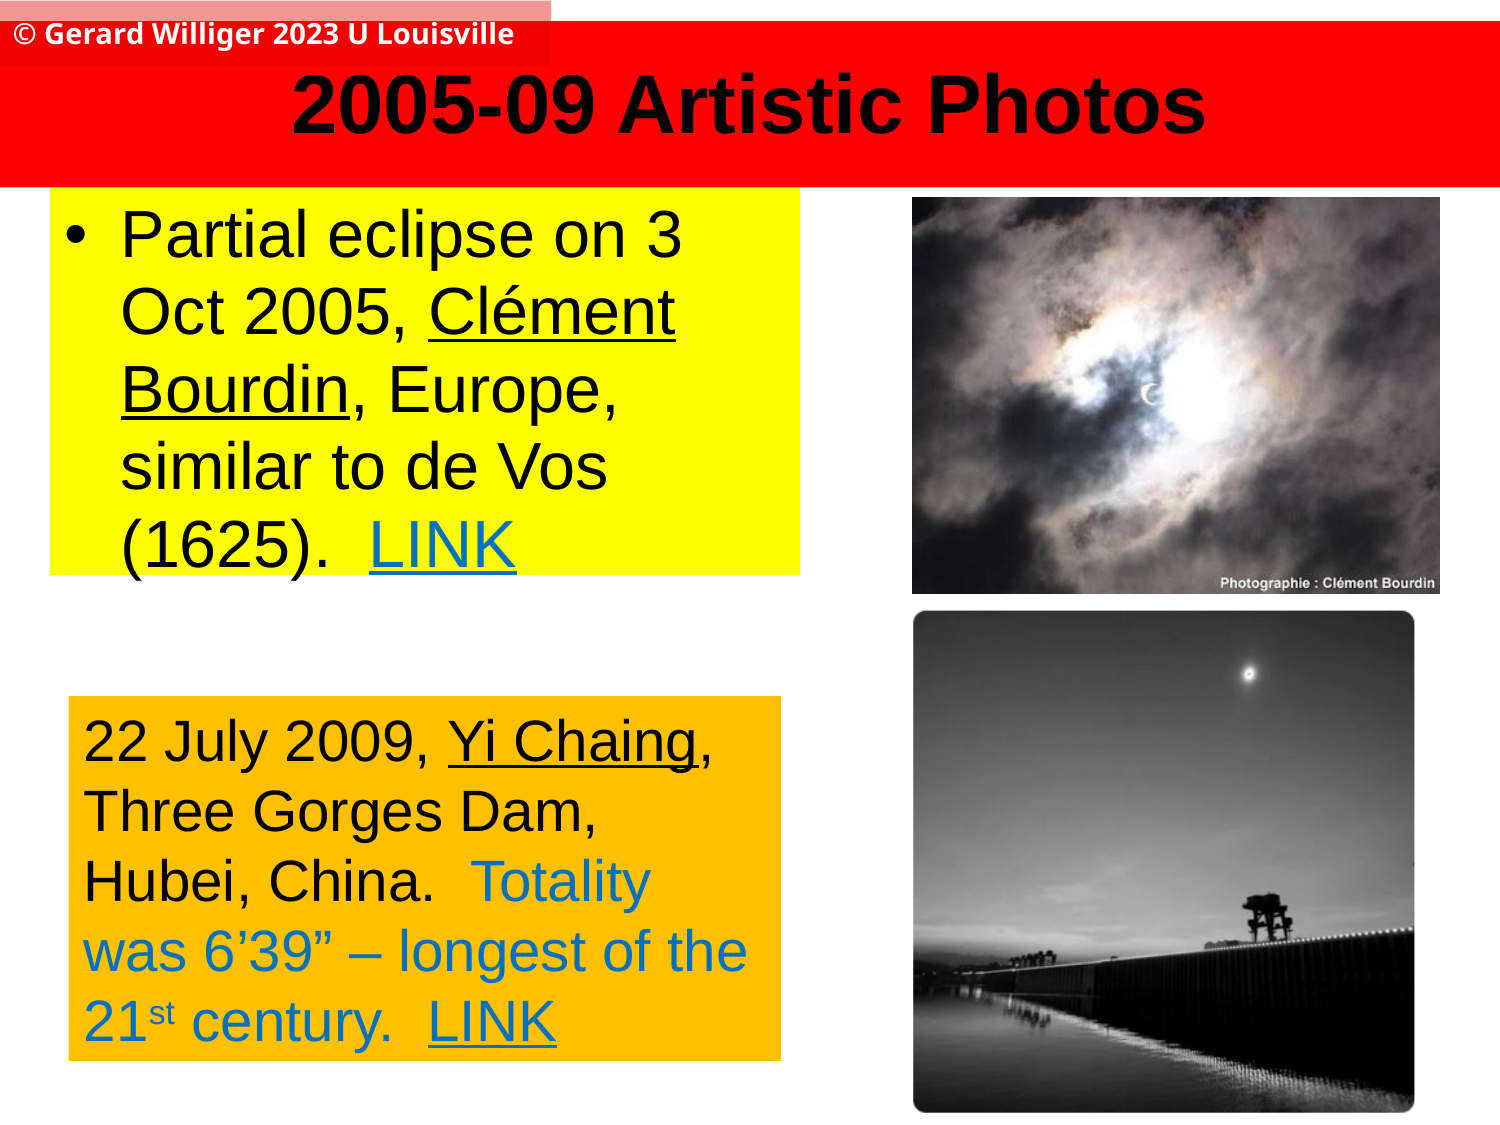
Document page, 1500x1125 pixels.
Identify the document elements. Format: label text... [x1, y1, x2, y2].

title 2005-09 Artistic Photos [0, 21, 1500, 188]
text_box 22 July 2009, Yi Chaing, Three Gorges Dam, Hubei, China. Totality was 6’39” – longest of the 21st century. LINK [68, 696, 782, 1061]
list Partial eclipse on 3 Oct 2005, Clément Bourdin, Europe, similar to de Vos (1625). LINK [50, 188, 800, 575]
text_box © Gerard Williger 2023 U Louisville [0, 0, 552, 66]
picture [912, 197, 1440, 594]
picture [912, 603, 1422, 1122]
